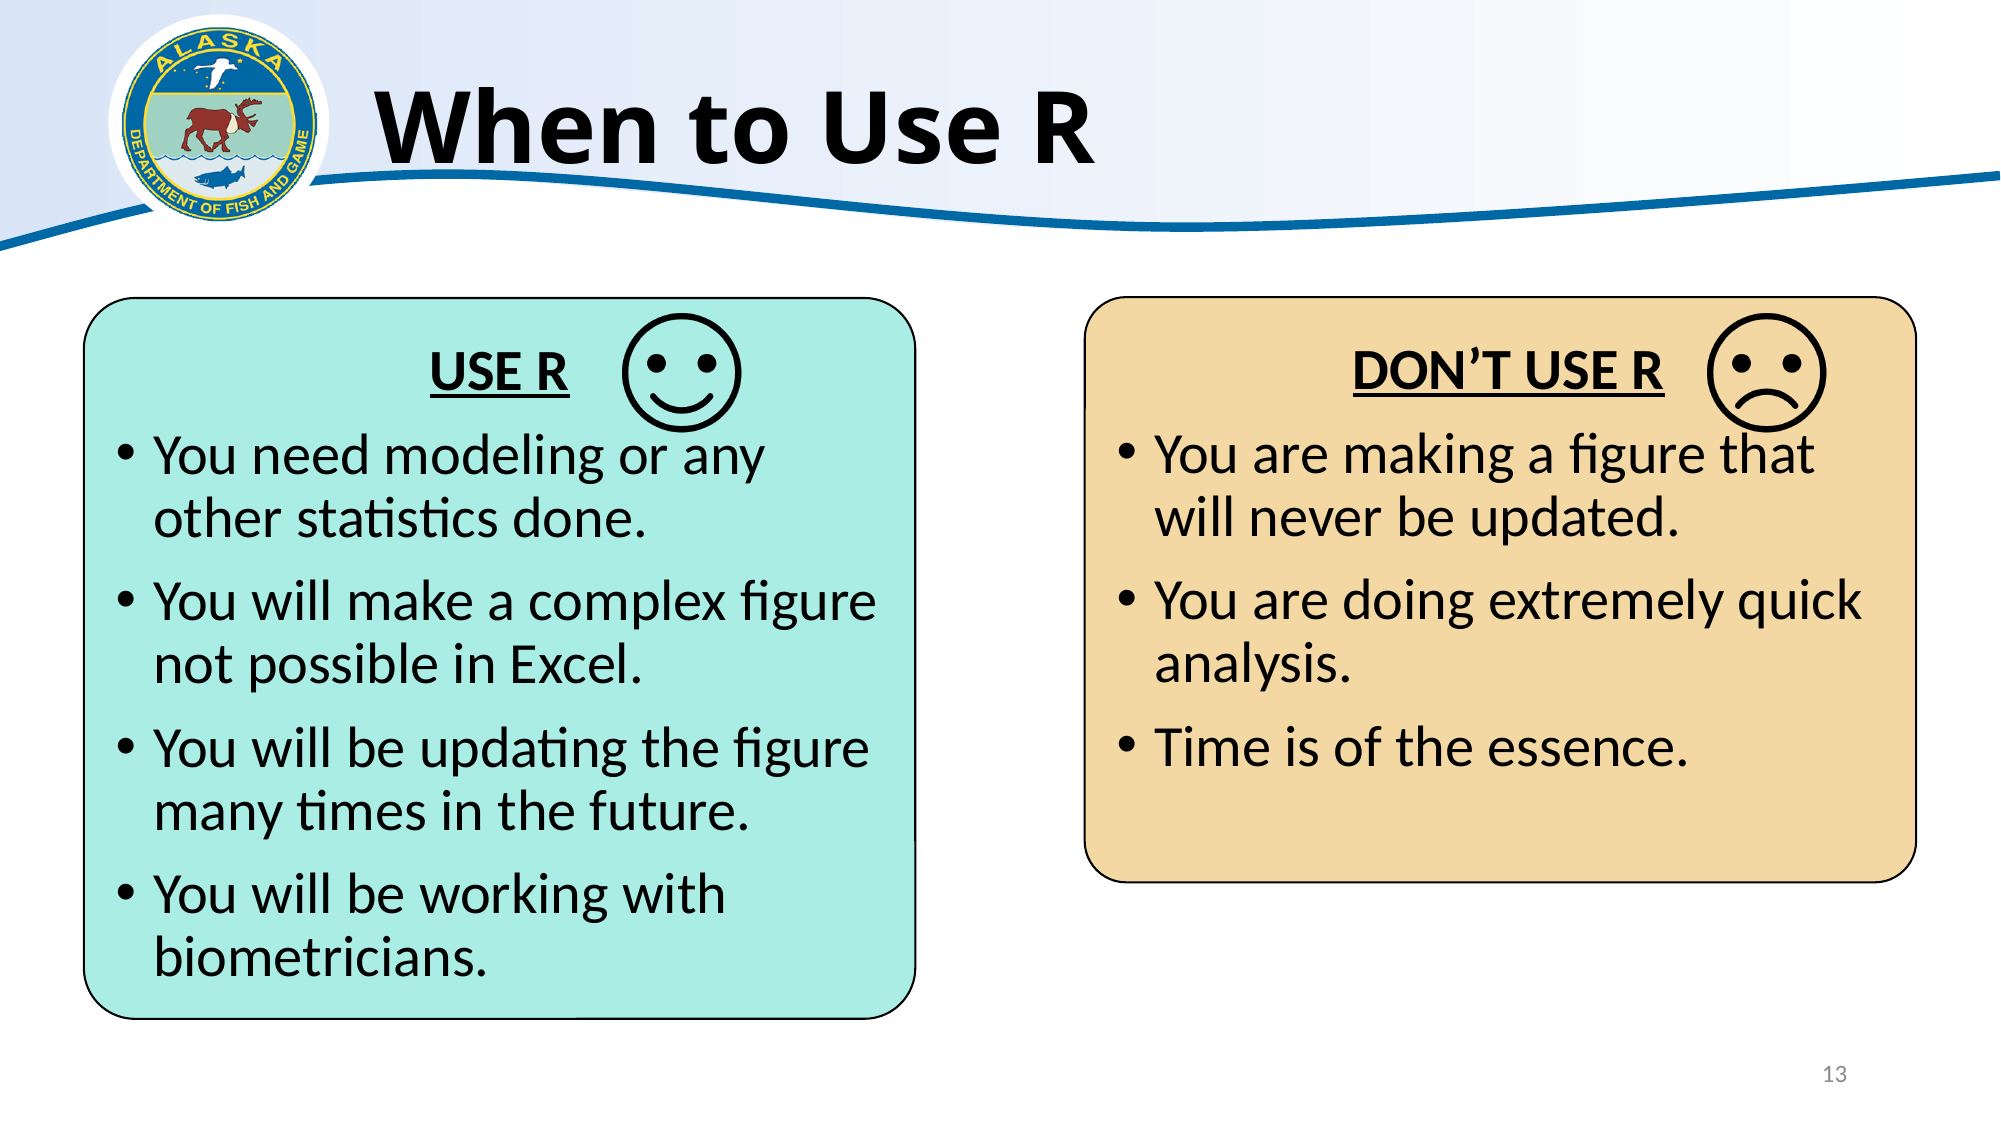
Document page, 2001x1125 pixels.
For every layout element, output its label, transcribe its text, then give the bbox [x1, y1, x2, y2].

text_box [83, 297, 916, 1019]
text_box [1084, 297, 1917, 978]
picture [30, 14, 408, 232]
title When to Use R [359, 30, 1863, 232]
slide_number 13 [1412, 1042, 1863, 1103]
